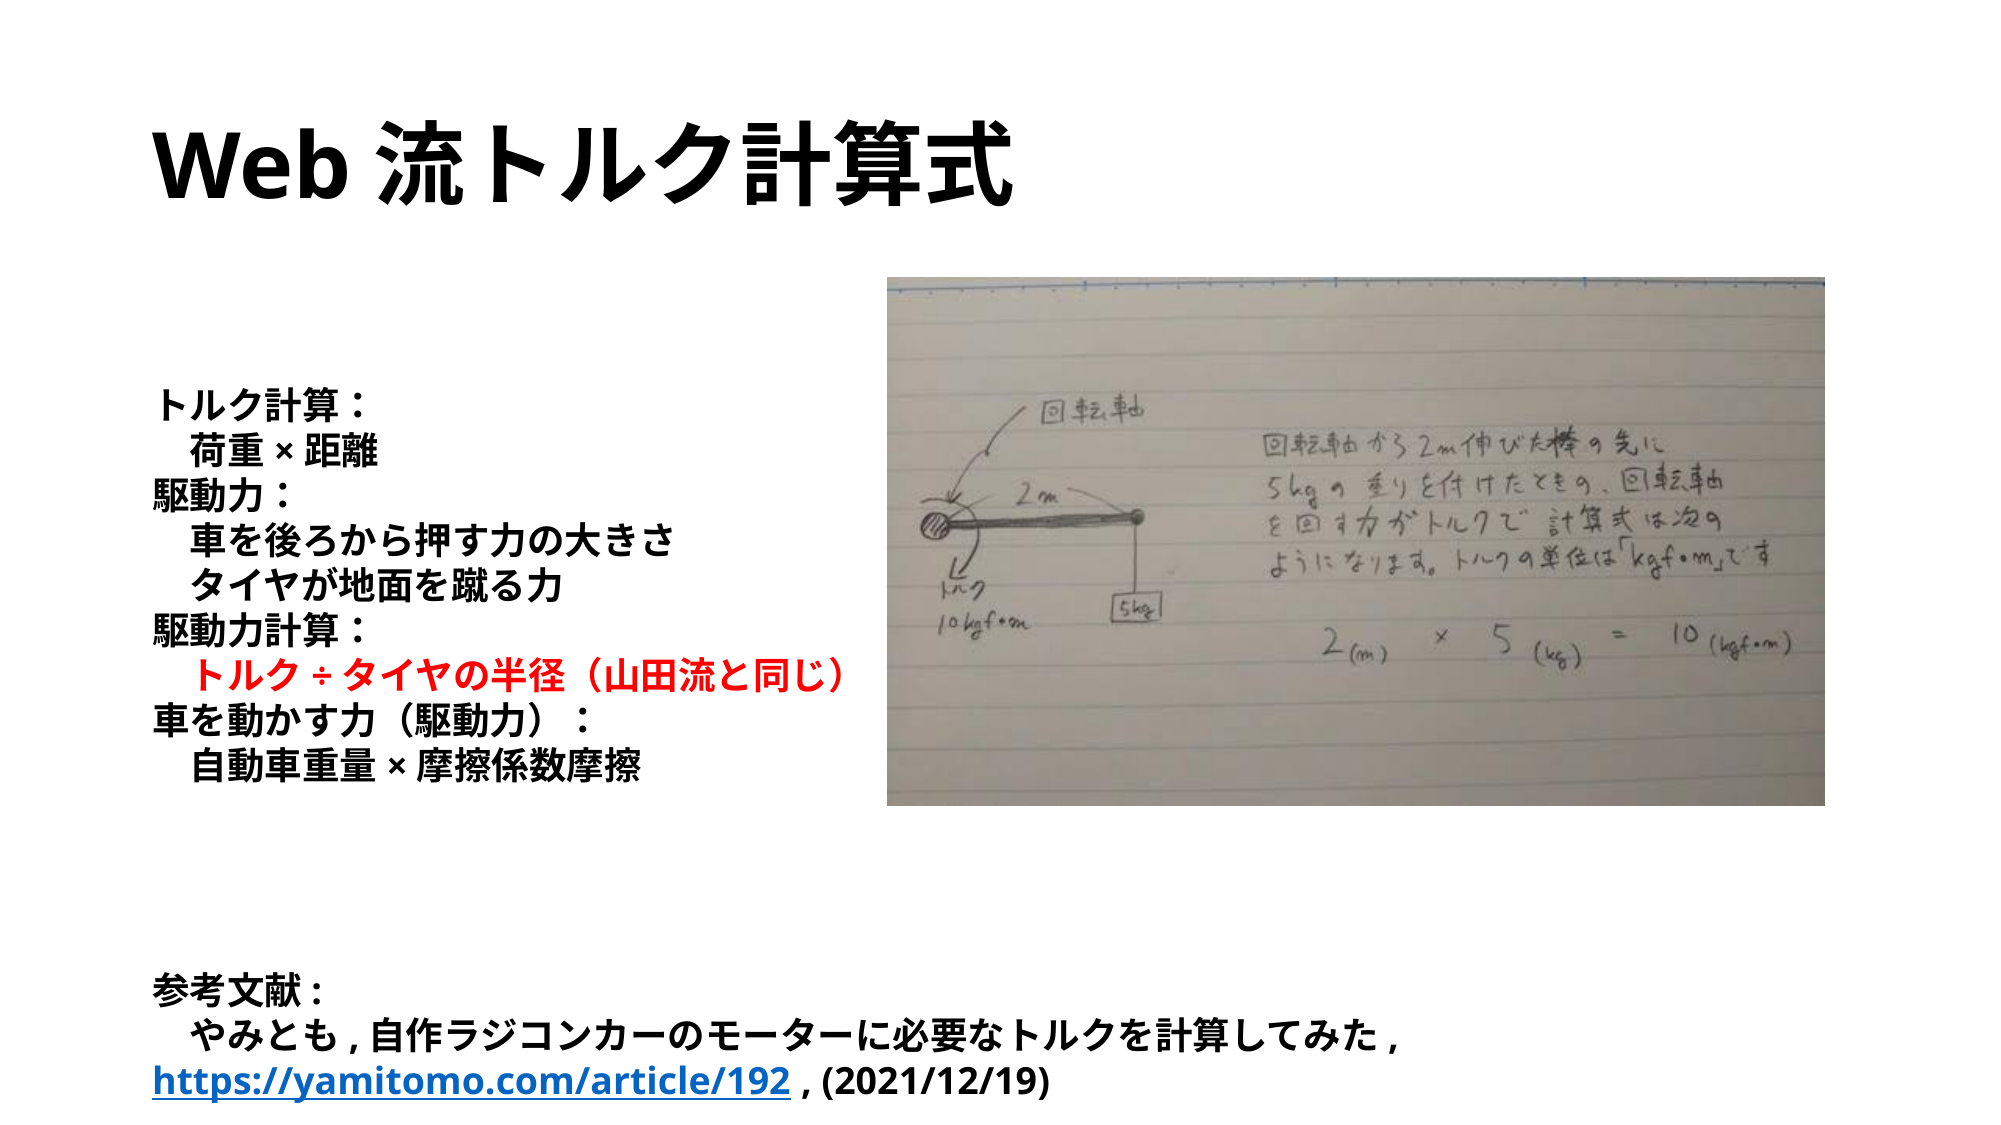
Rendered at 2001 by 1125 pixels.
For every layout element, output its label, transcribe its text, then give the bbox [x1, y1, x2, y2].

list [887, 277, 1825, 806]
text_box トルク計算： 荷重×距離 駆動力： 車を後ろから押す力の大きさ タイヤが地面を蹴る力 駆動力計算： トルク÷タイヤの半径（山田流と同じ） 車を動かす力（駆動力）： 自動車重量×摩擦係数摩擦 参考文献: やみとも,自作ラジコンカーのモーターに必要なトルクを計算してみた, https://yamitomo.com/article/192 , (2021/12/19) [137, 374, 1755, 1116]
title Web流トルク計算式 [137, 59, 1863, 278]
